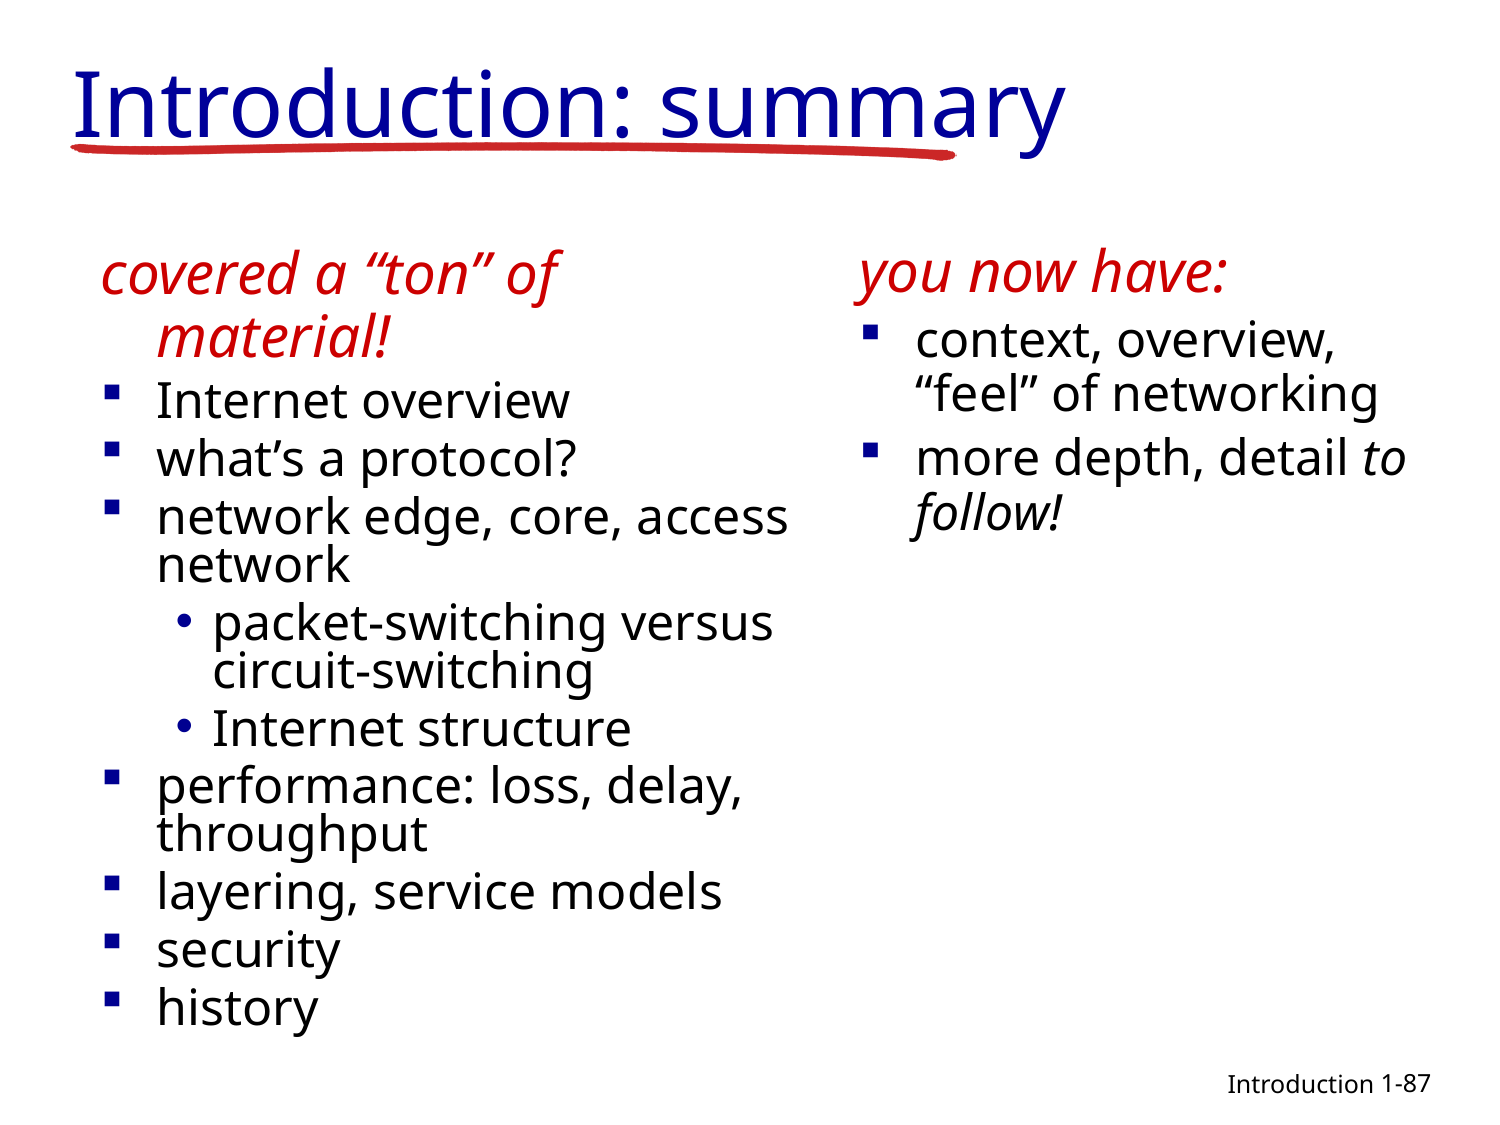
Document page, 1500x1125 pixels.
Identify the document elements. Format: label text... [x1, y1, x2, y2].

slide_number 1-87 [1365, 1059, 1477, 1106]
footer Introduction [914, 1060, 1391, 1109]
title Introduction: summary [57, 26, 1333, 175]
picture [66, 136, 967, 166]
list you now have: context, overview, “feel” of networking more depth, detail to follow! [844, 234, 1456, 997]
list covered a “ton” of material! Internet overview what’s a protocol? network edge, core, access network packet-switching versus circuit-switching Internet structure performance: loss, delay, throughput layering, service models security history [85, 236, 805, 1088]
